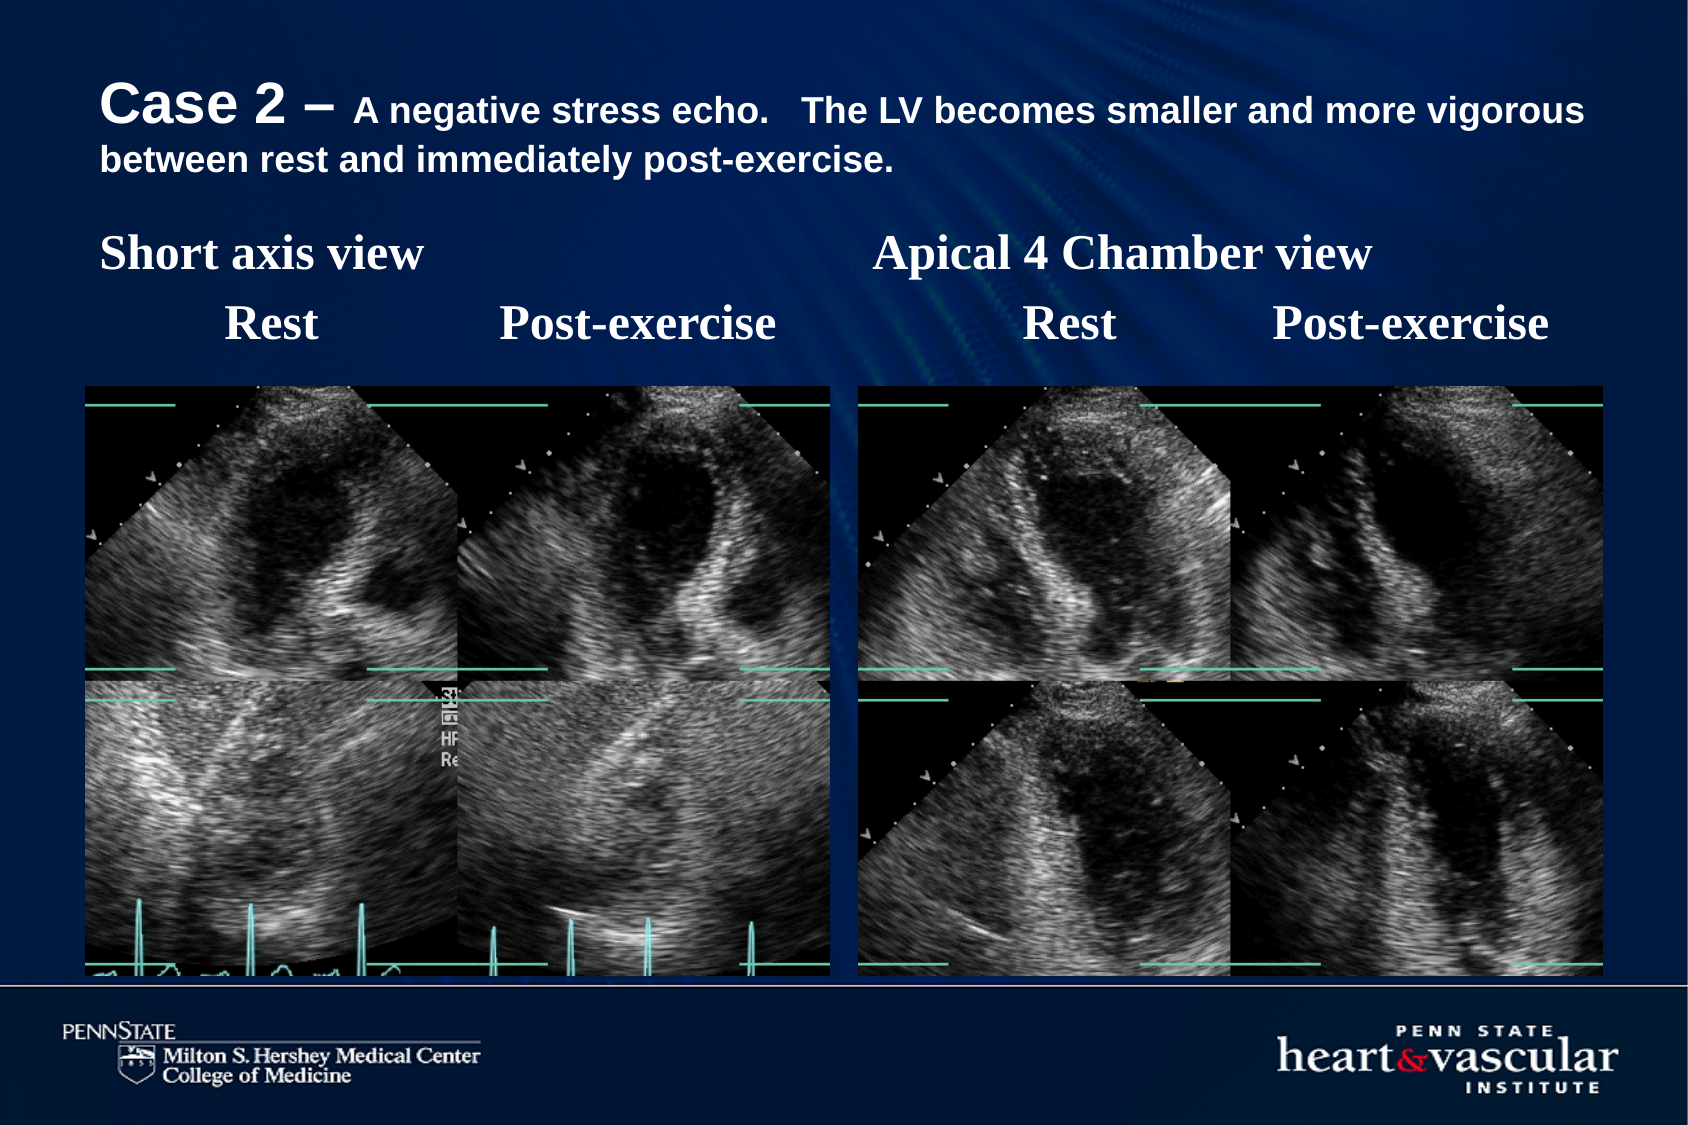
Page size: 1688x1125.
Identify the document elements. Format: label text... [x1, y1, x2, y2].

title Case 2 – A negative stress echo. The LV becomes smaller and more vigorous between rest and immediately post-exercise. [84, 45, 1604, 200]
list Short axis view Rest Post-exercise [84, 251, 830, 357]
list Apical 4 Chamber view Rest Post-exercise [857, 251, 1604, 357]
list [84, 385, 831, 977]
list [857, 385, 1604, 977]
picture [0, 0, 1688, 1125]
